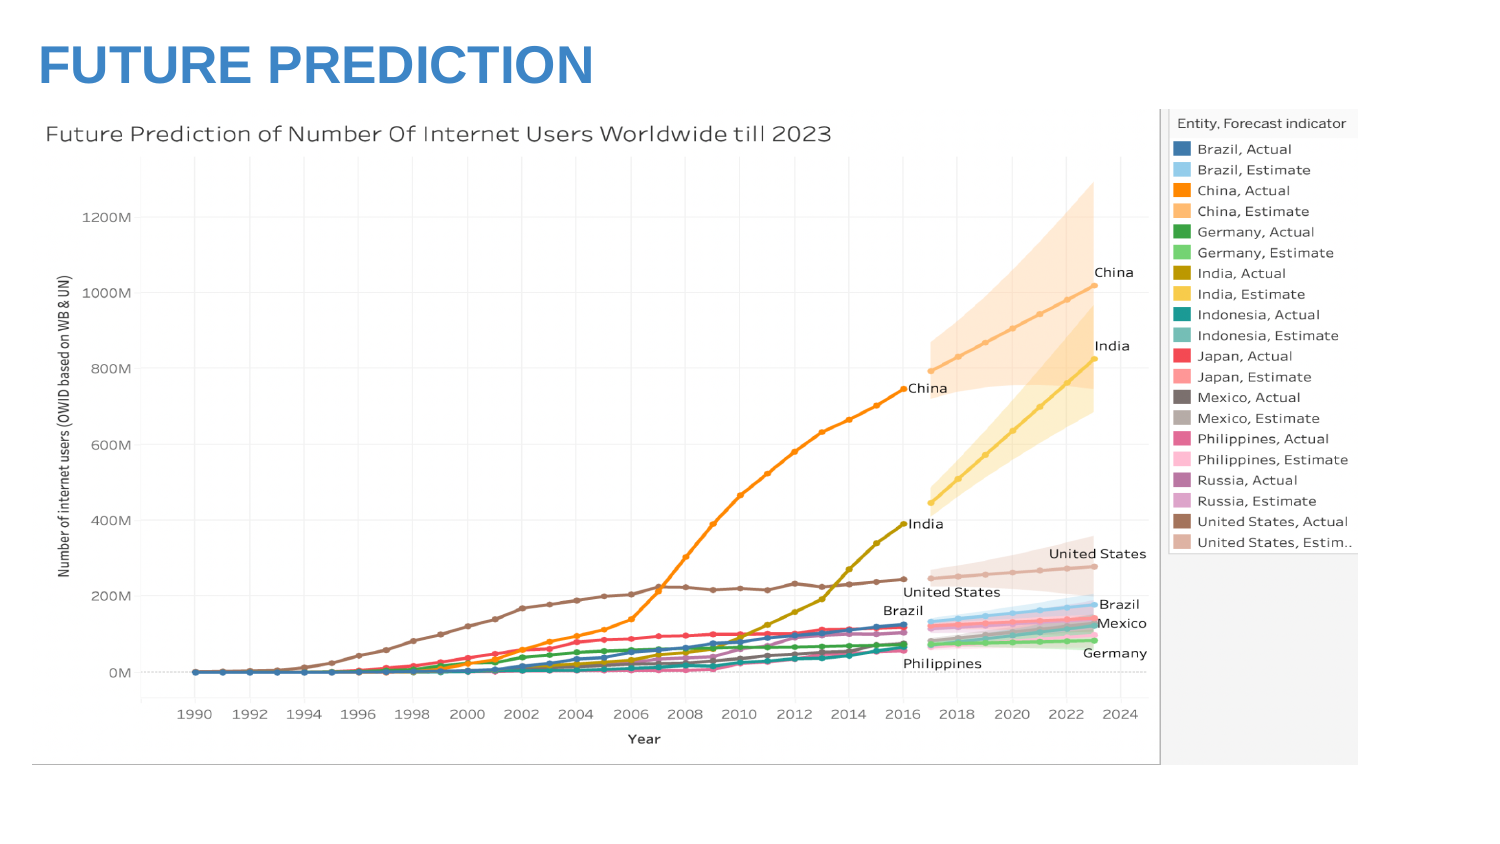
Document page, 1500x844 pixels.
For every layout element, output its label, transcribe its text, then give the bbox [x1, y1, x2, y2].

title FUTURE PREDICTION [23, 16, 1422, 110]
picture [32, 109, 1358, 765]
